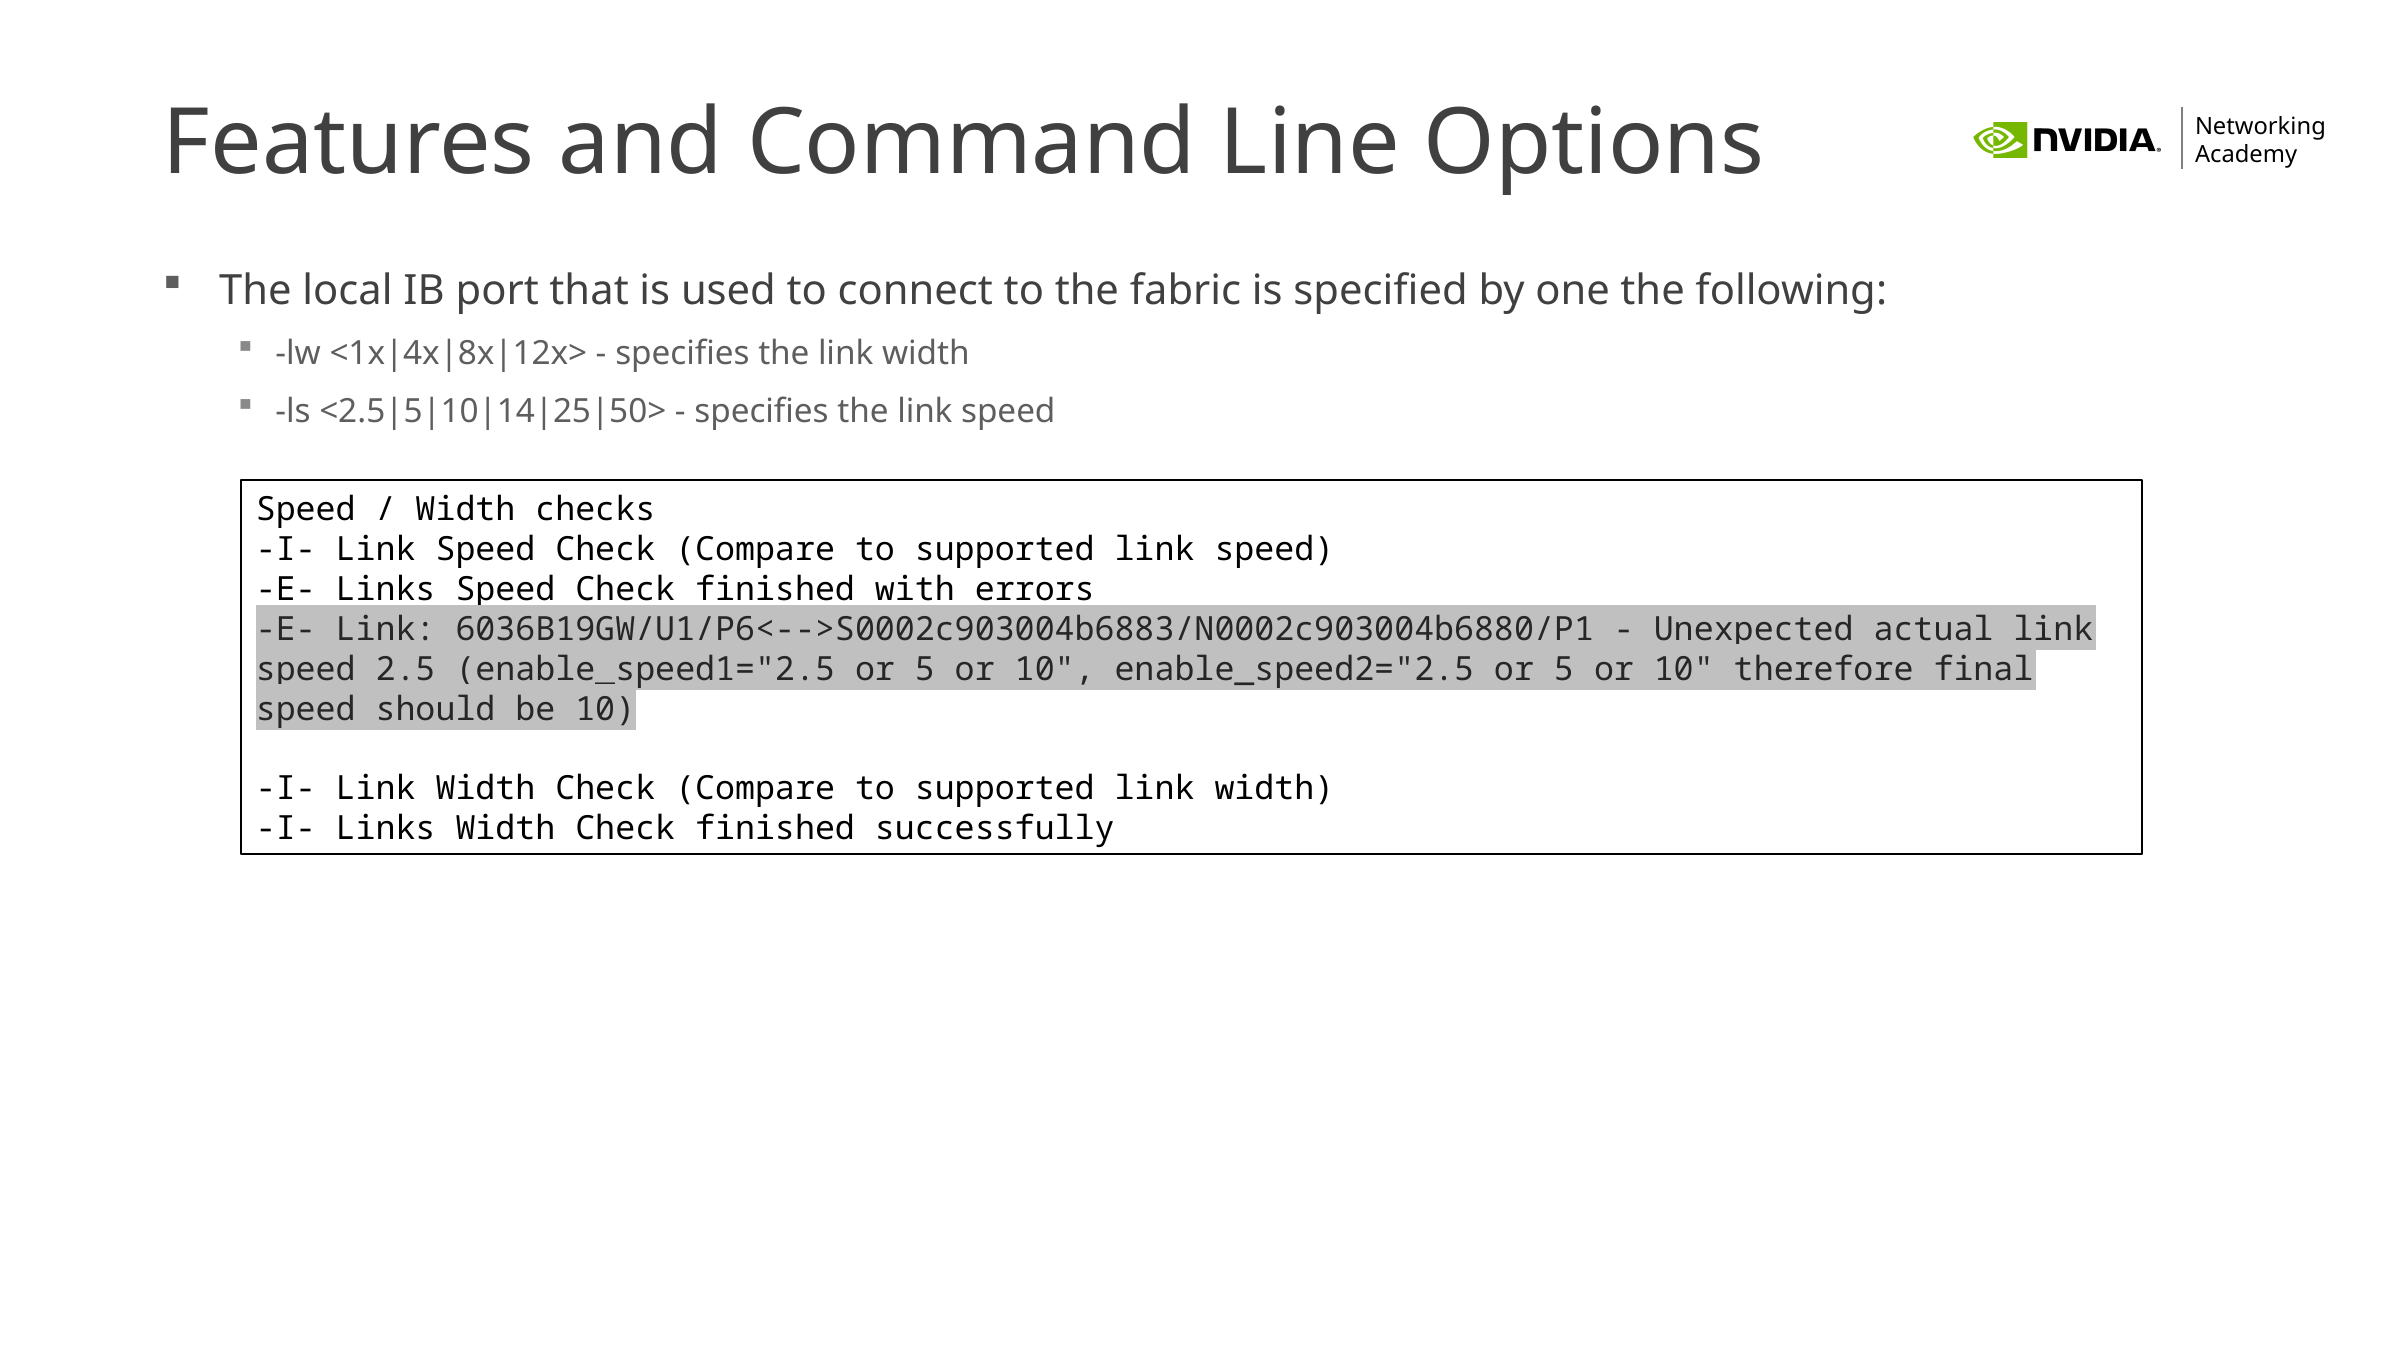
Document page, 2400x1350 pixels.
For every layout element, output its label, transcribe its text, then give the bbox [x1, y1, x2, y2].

picture [1961, 80, 2173, 200]
text_box Speed / Width checks -I- Link Speed Check (Compare to supported link speed) -E- Links Speed Check finished with errors -E- Link: 6036B19GW/U1/P6<-->S0002c903004b6883/N0002c903004b6880/P1 - Unexpected actual link speed 2.5 (enable_speed1="2.5 or 5 or 10", enable_speed2="2.5 or 5 or 10" therefore final speed should be 10) -I- Link Width Check (Compare to supported link width) -I- Links Width Check finished successfully [241, 479, 2142, 854]
title Features and Command Line Options [147, 87, 1952, 200]
list The local IB port that is used to connect to the fabric is specified by one the following: -lw <1x|4x|8x|12x> - specifies the link width -ls <2.5|5|10|14|25|50> - specifies the link speed [147, 248, 2235, 1246]
